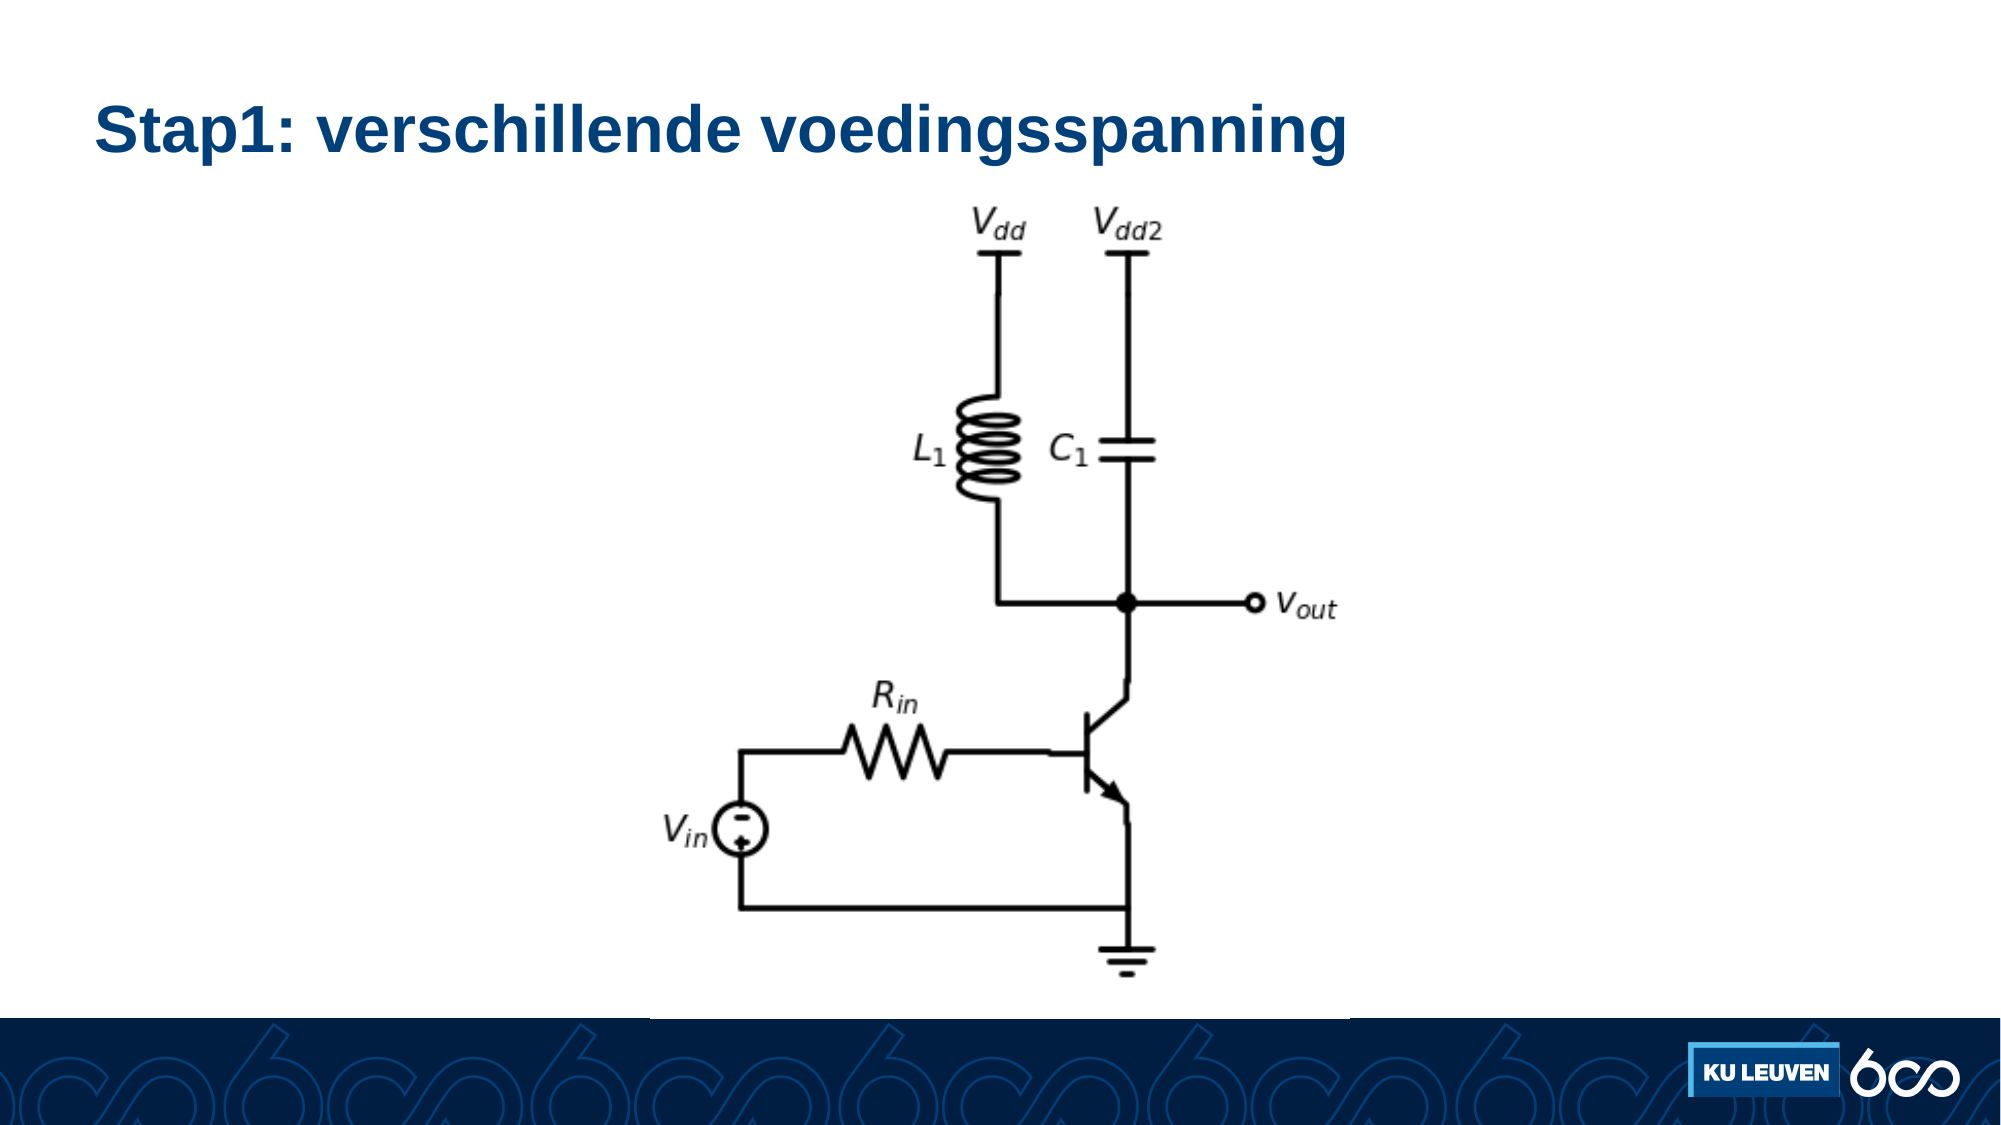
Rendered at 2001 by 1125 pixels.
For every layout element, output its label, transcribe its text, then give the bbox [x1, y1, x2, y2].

title Stap1: verschillende voedingsspanning [94, 94, 1906, 201]
picture [0, 193, 2001, 1125]
